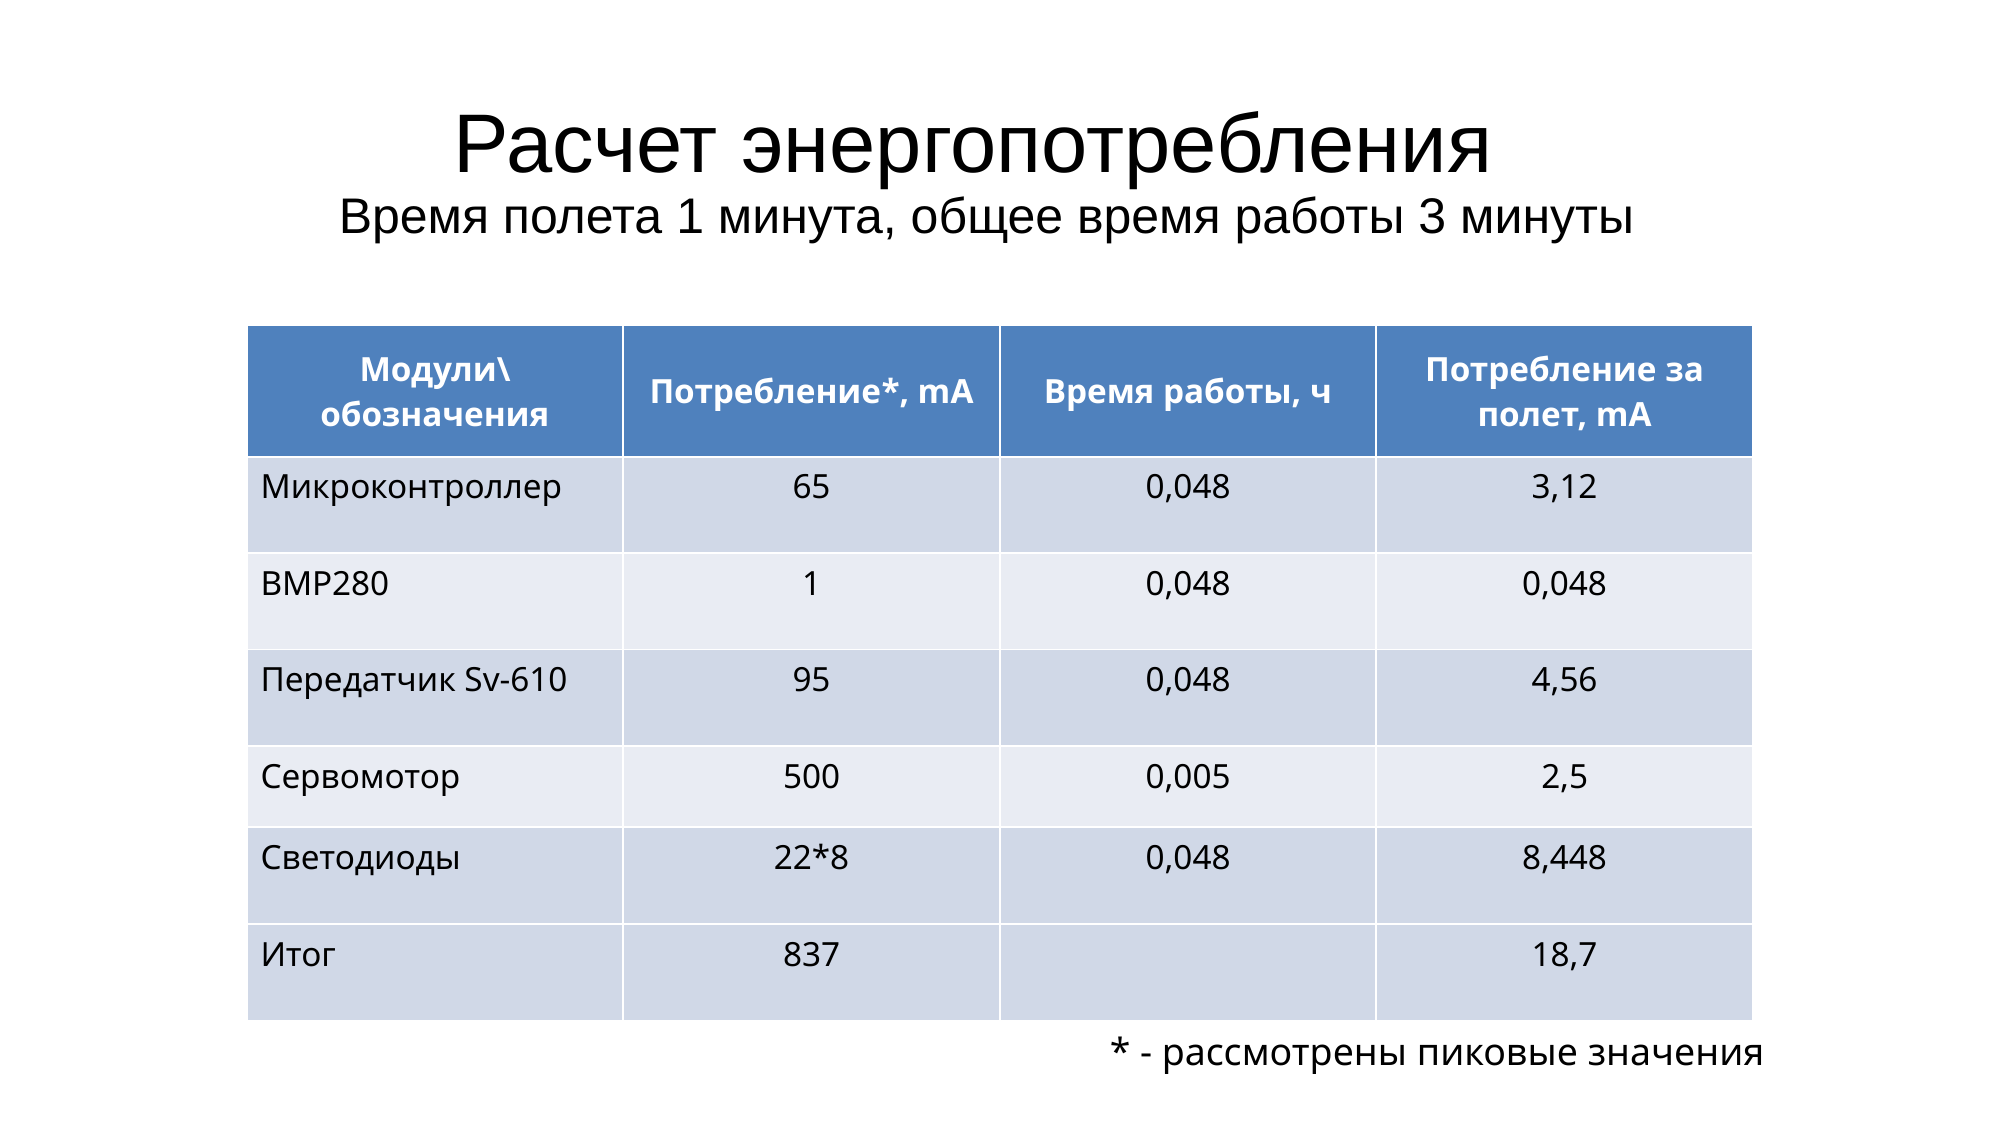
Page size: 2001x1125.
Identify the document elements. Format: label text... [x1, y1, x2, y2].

text_box * - рассмотрены пиковые значения [1094, 1020, 1780, 1081]
text_box Расчет энергопотребления Время полета 1 минута, общее время работы 3 минуты [298, 0, 1648, 324]
